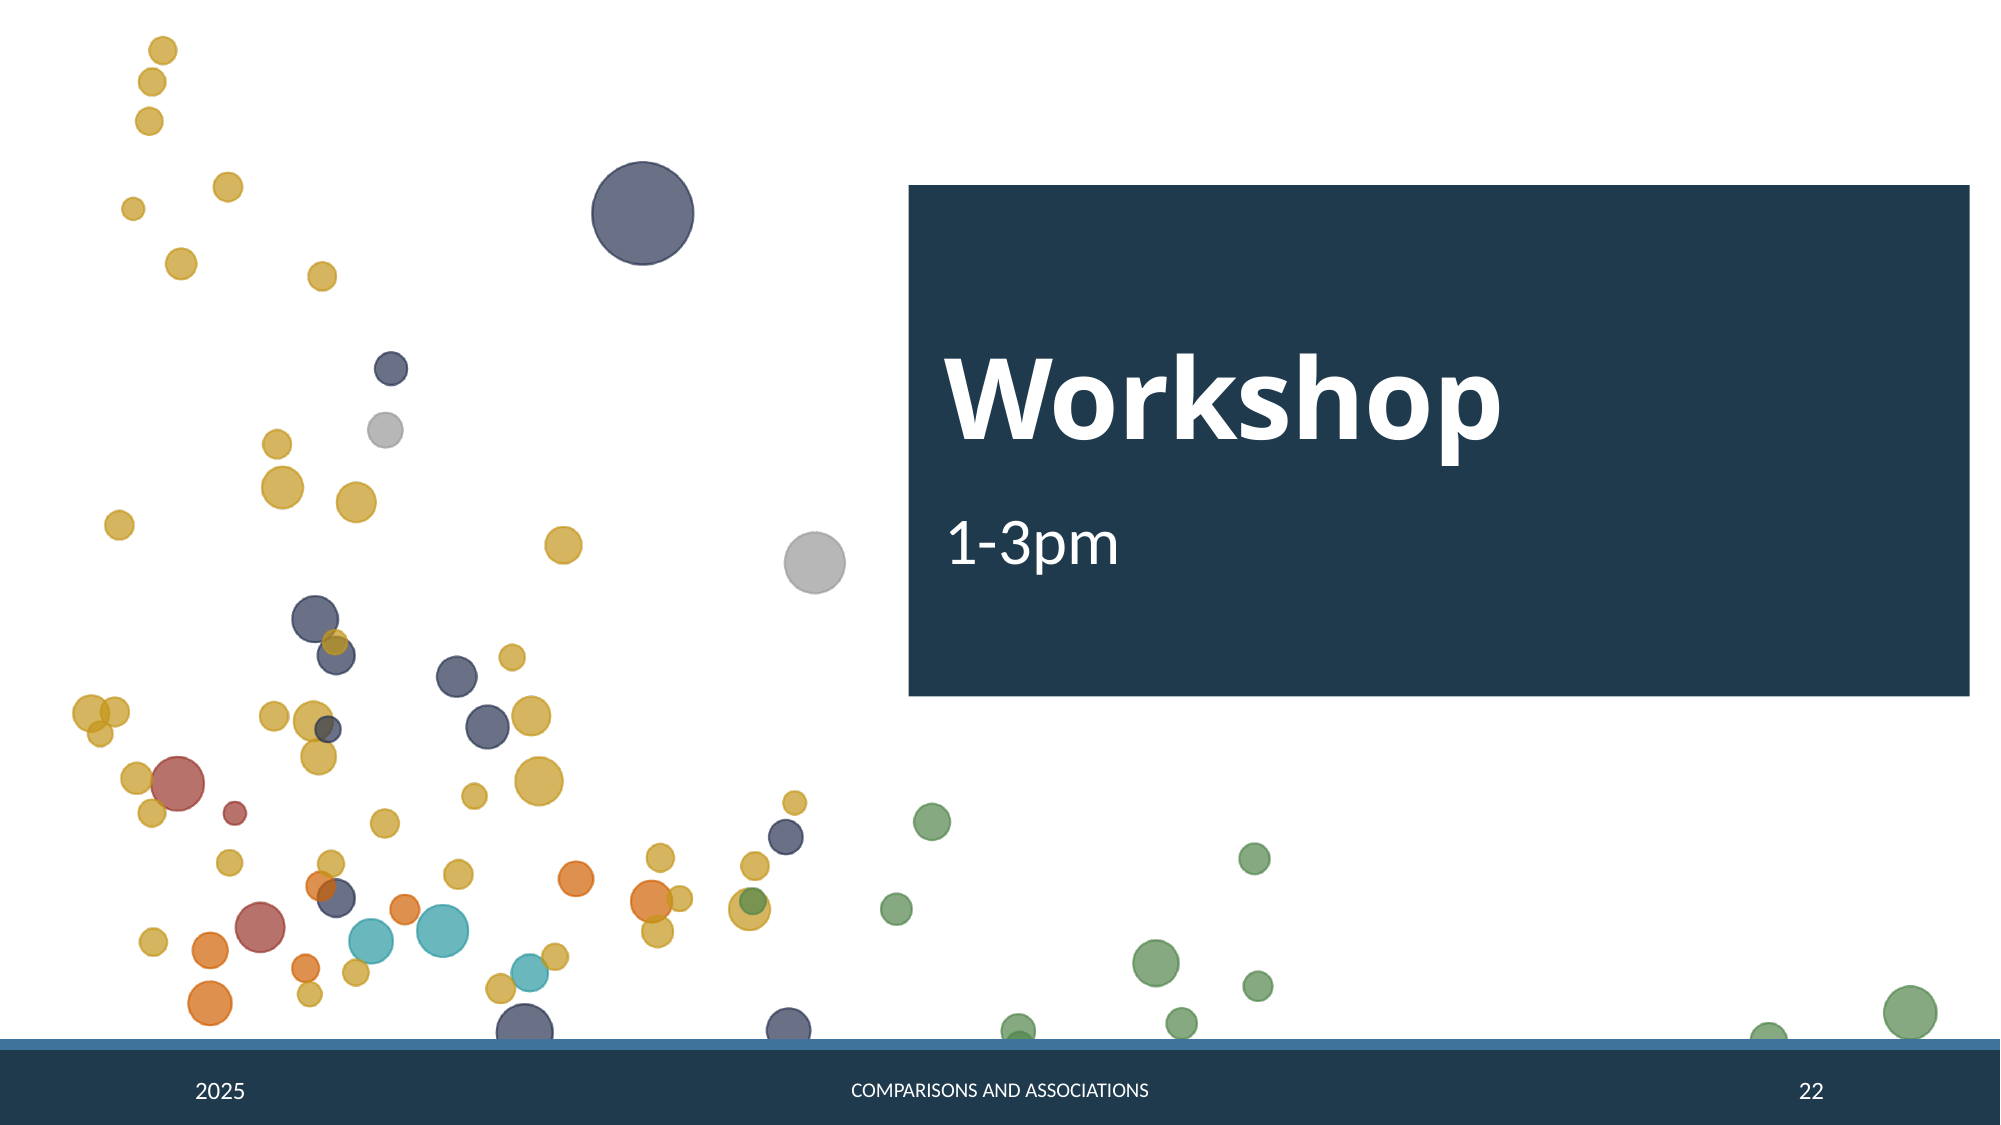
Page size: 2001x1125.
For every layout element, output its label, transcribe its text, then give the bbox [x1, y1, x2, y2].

list 1-3pm [929, 507, 1950, 668]
picture [0, 0, 2001, 1125]
slide_number 2025 [180, 1059, 586, 1120]
slide_number 22 [1624, 1059, 1840, 1120]
footer Comparisons and Associations [604, 1059, 1396, 1120]
title Workshop [929, 219, 1950, 463]
